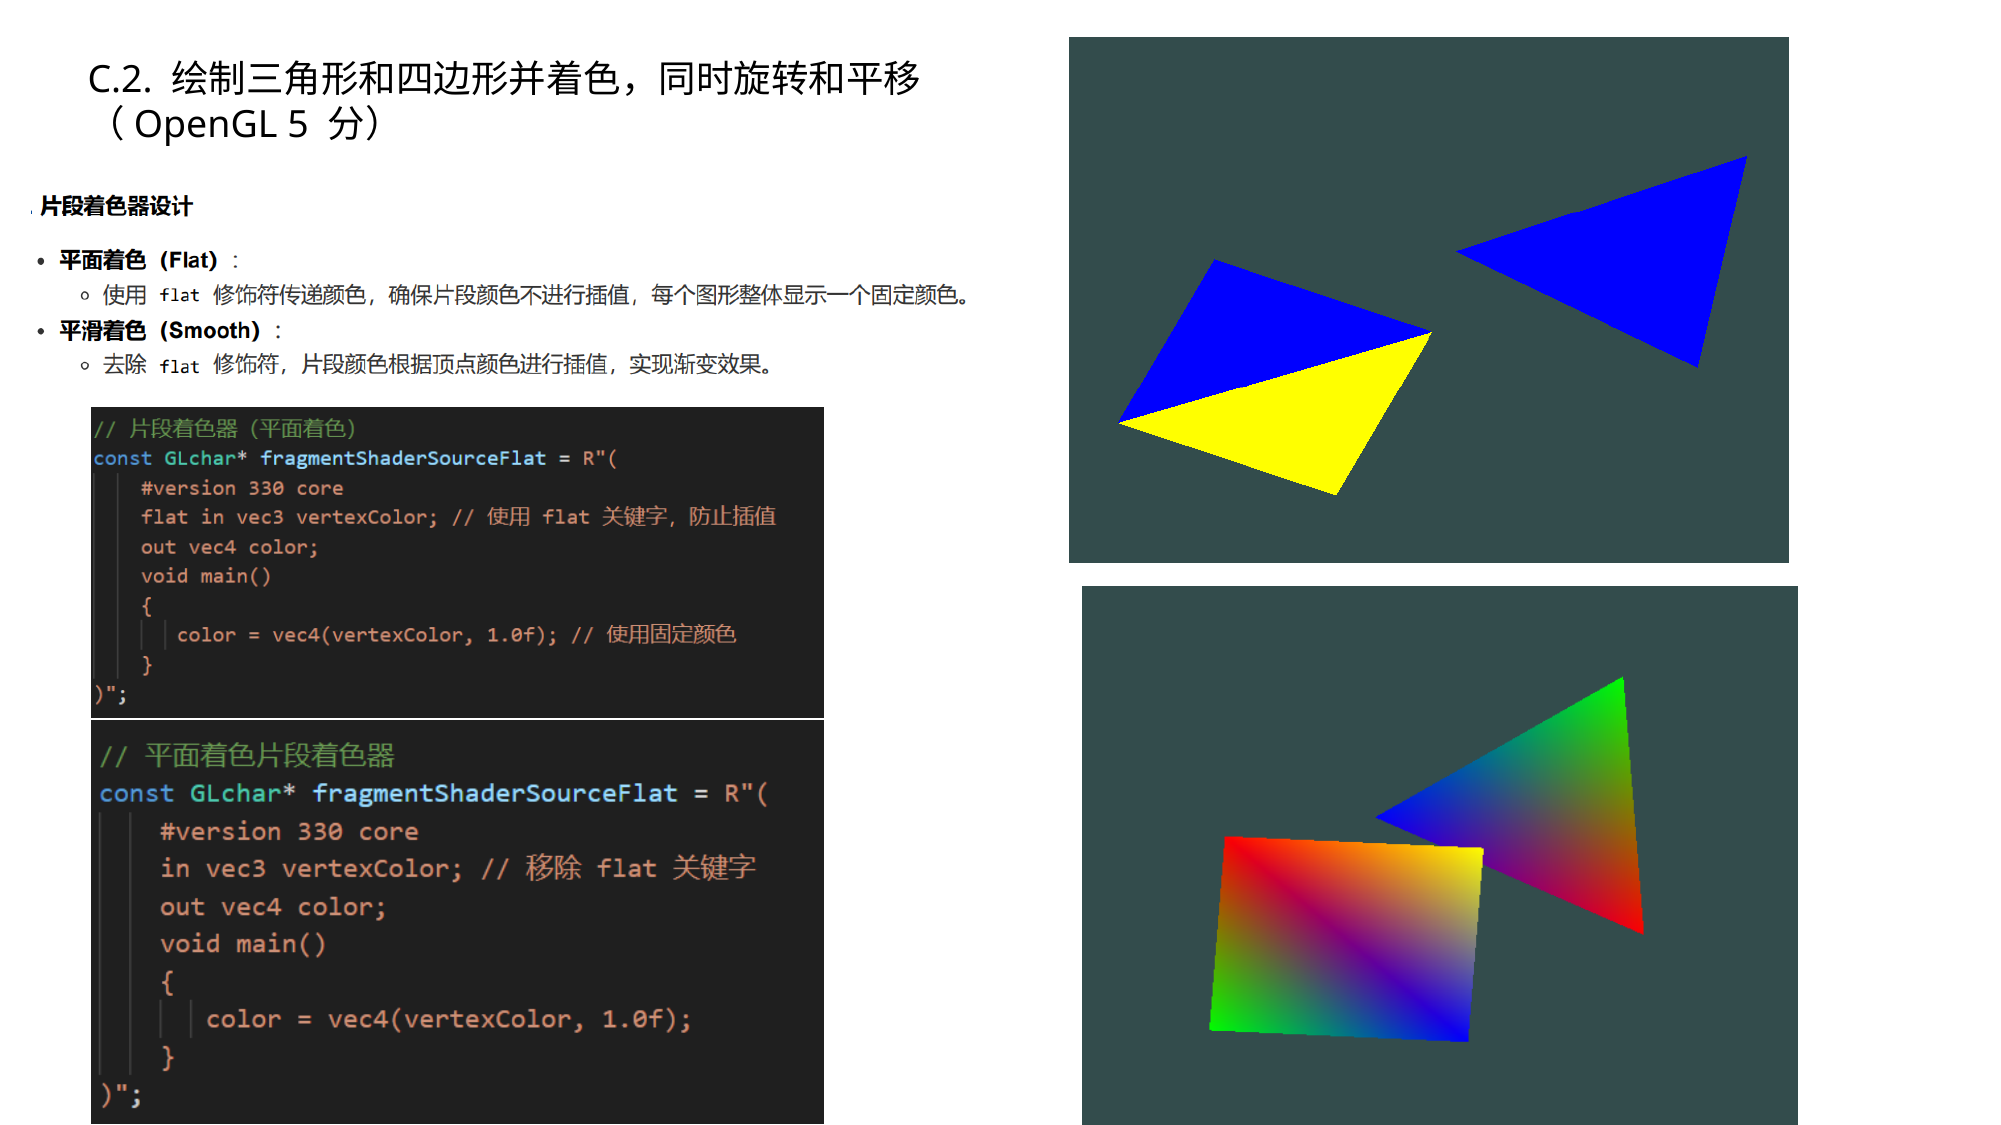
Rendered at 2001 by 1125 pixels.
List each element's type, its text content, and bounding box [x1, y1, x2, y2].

picture [1081, 585, 1799, 1125]
picture [31, 182, 1001, 396]
text_box C.2. 绘制三角形和四边形并着色，同时旋转和平移（OpenGL 5 分） [72, 47, 1069, 152]
picture [91, 406, 824, 1124]
picture [1069, 36, 1789, 563]
